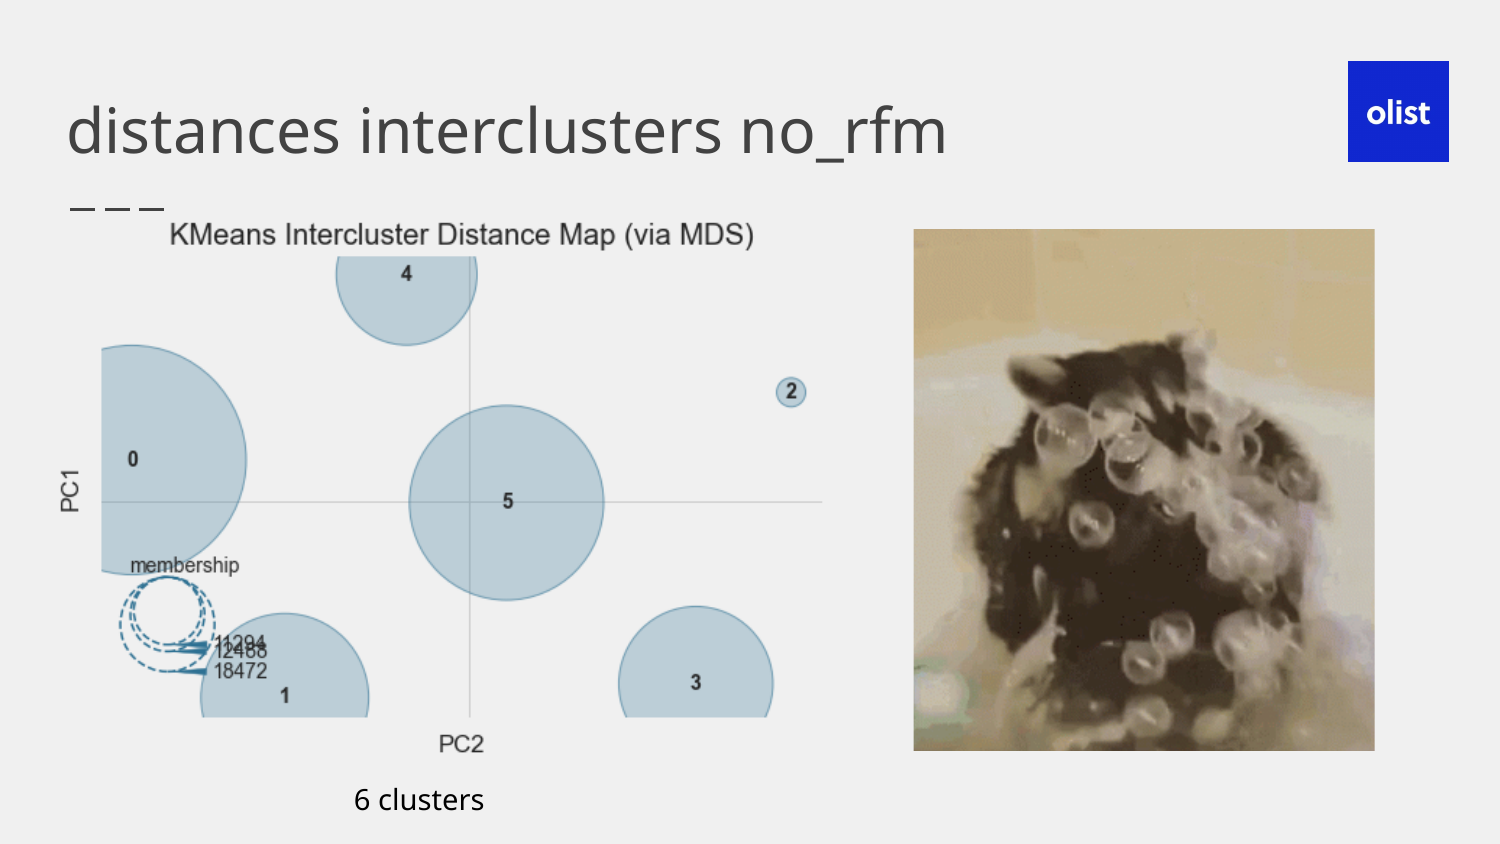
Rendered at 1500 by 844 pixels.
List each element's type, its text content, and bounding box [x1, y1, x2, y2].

picture [50, 213, 835, 767]
picture [913, 228, 1375, 752]
title distances interclusters no_rfm [51, 61, 1449, 182]
text_box 6 clusters [338, 774, 546, 832]
